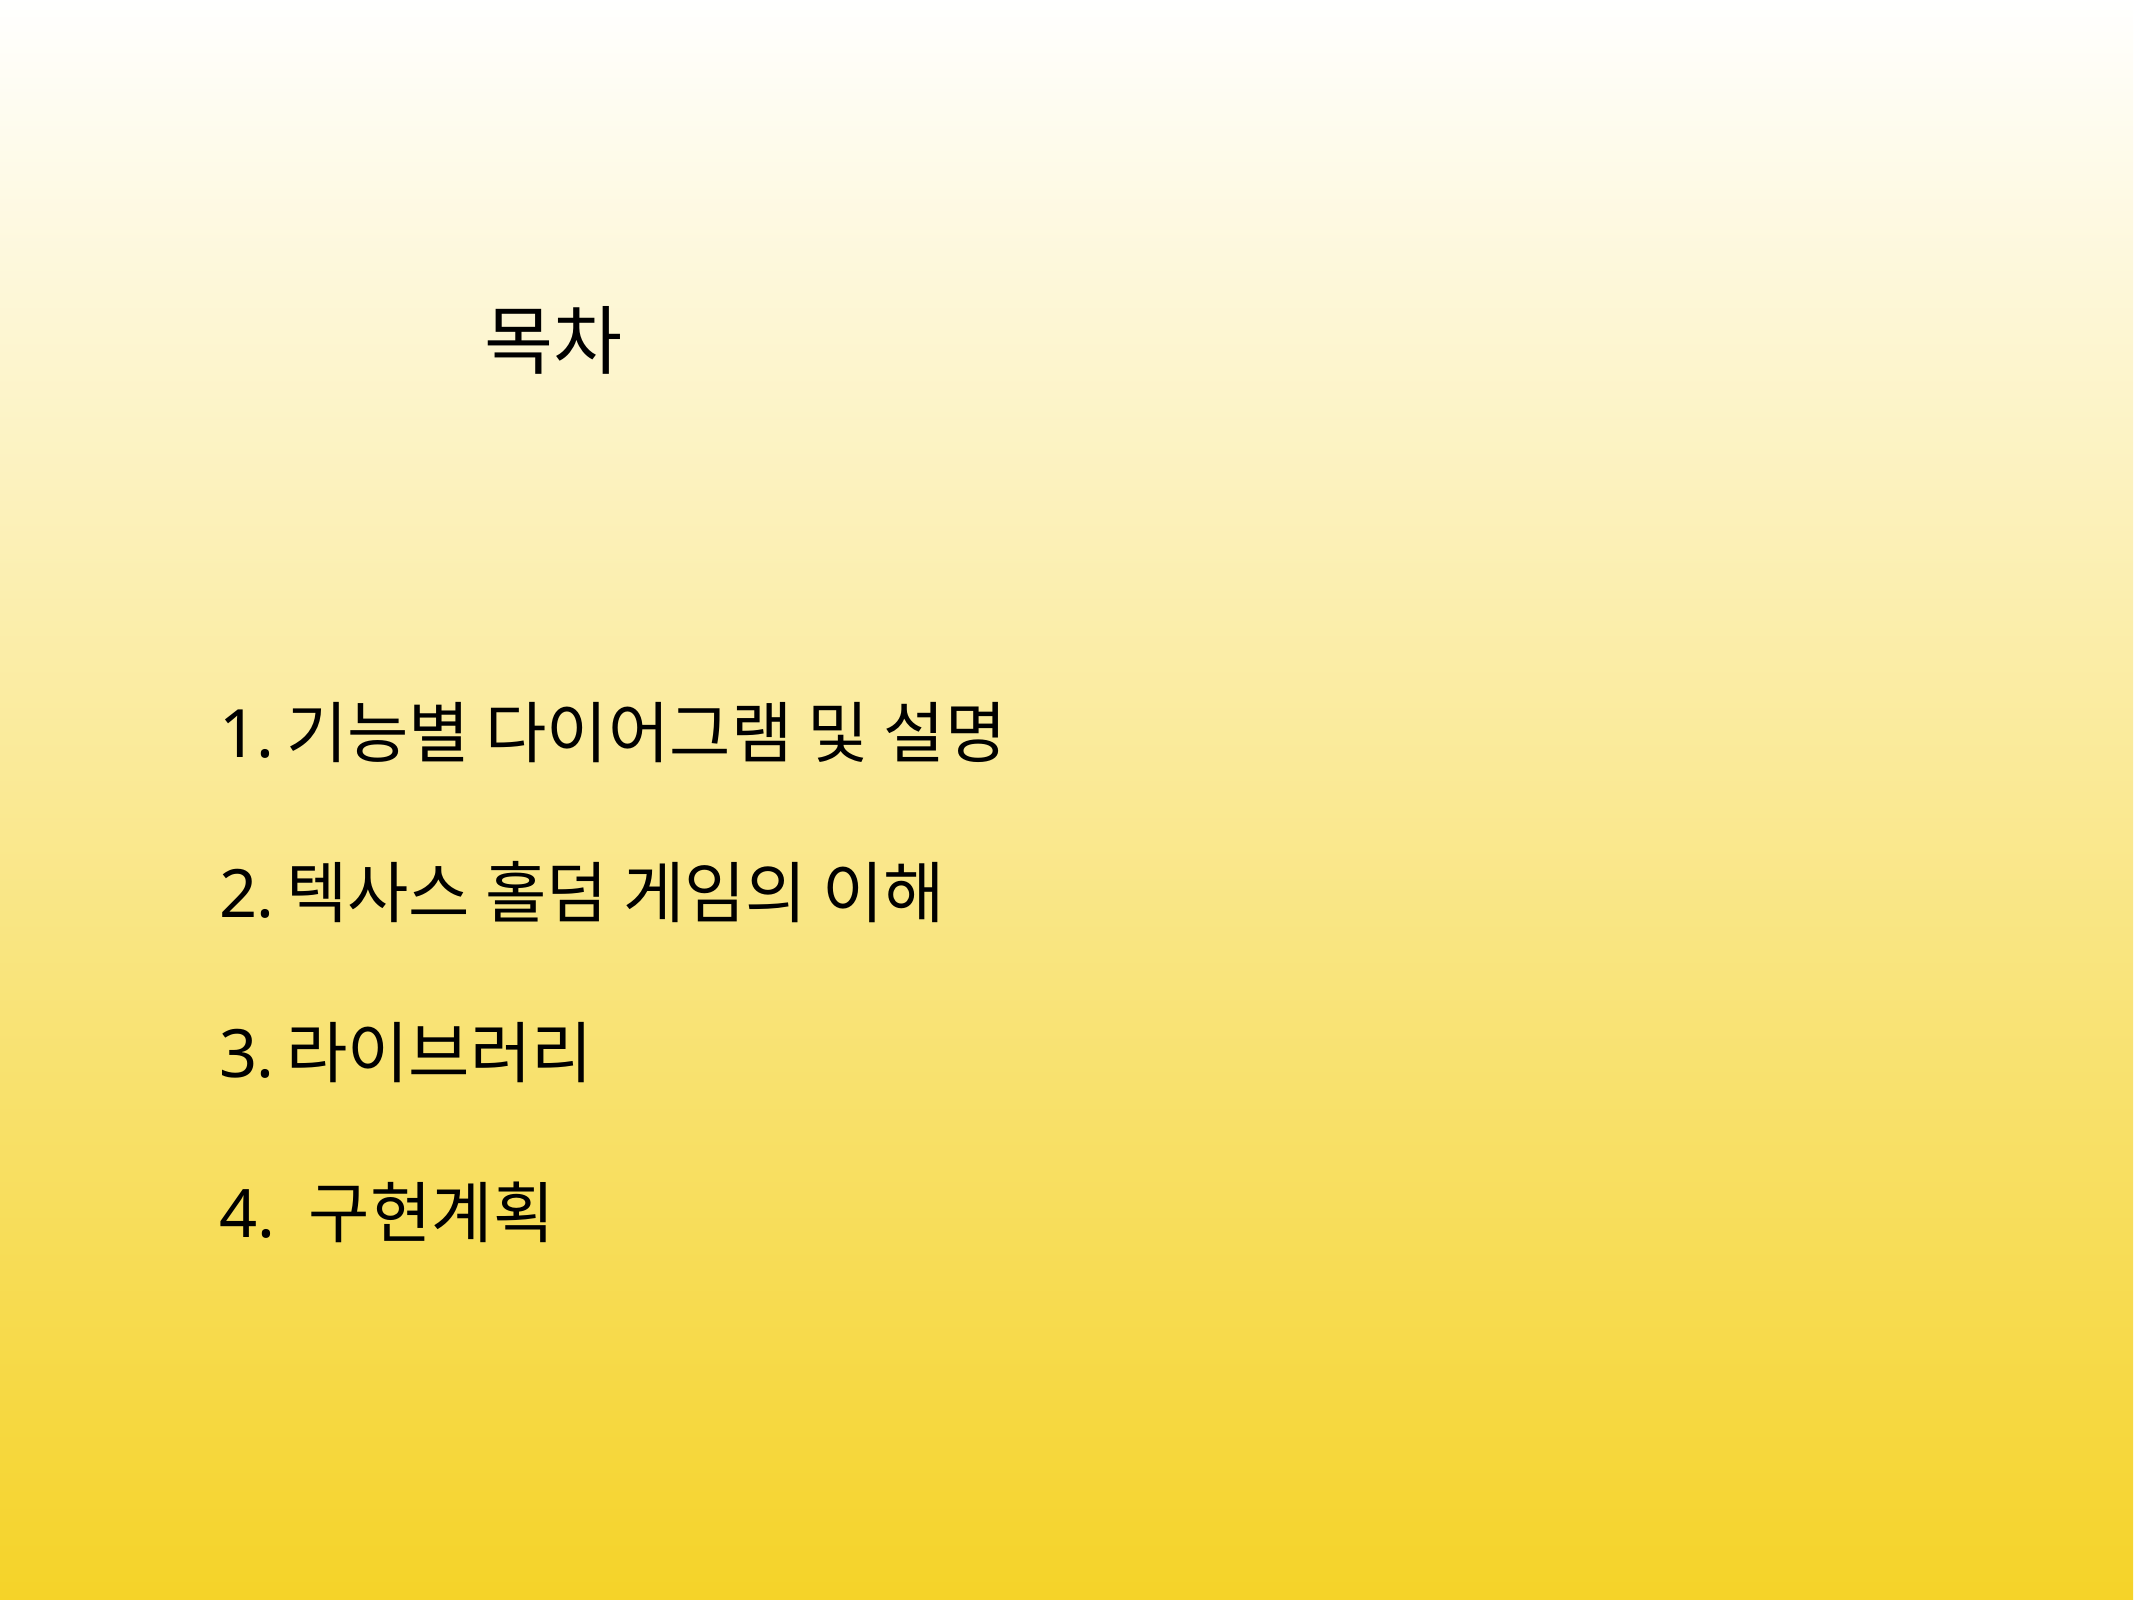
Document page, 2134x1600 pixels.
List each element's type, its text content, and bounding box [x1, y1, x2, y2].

text_box 목차 [475, 284, 631, 392]
text_box 기능별 다이어그램 및 설명 텍사스 홀덤 게임의 이해 라이브러리 4. 구현계획 [211, 682, 1970, 1259]
